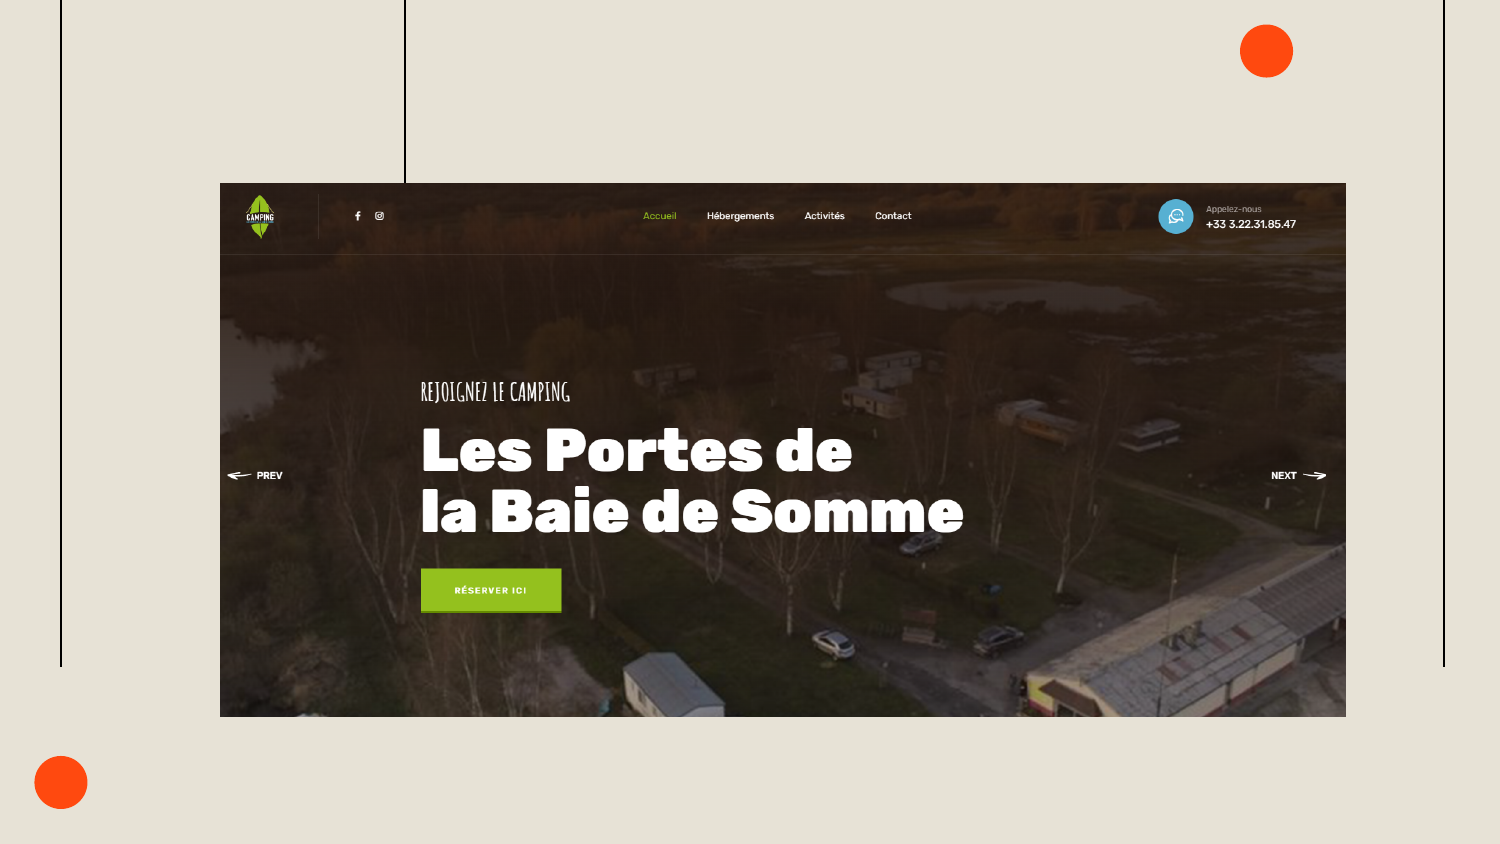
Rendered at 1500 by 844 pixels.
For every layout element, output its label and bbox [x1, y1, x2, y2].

picture [219, 182, 1346, 717]
